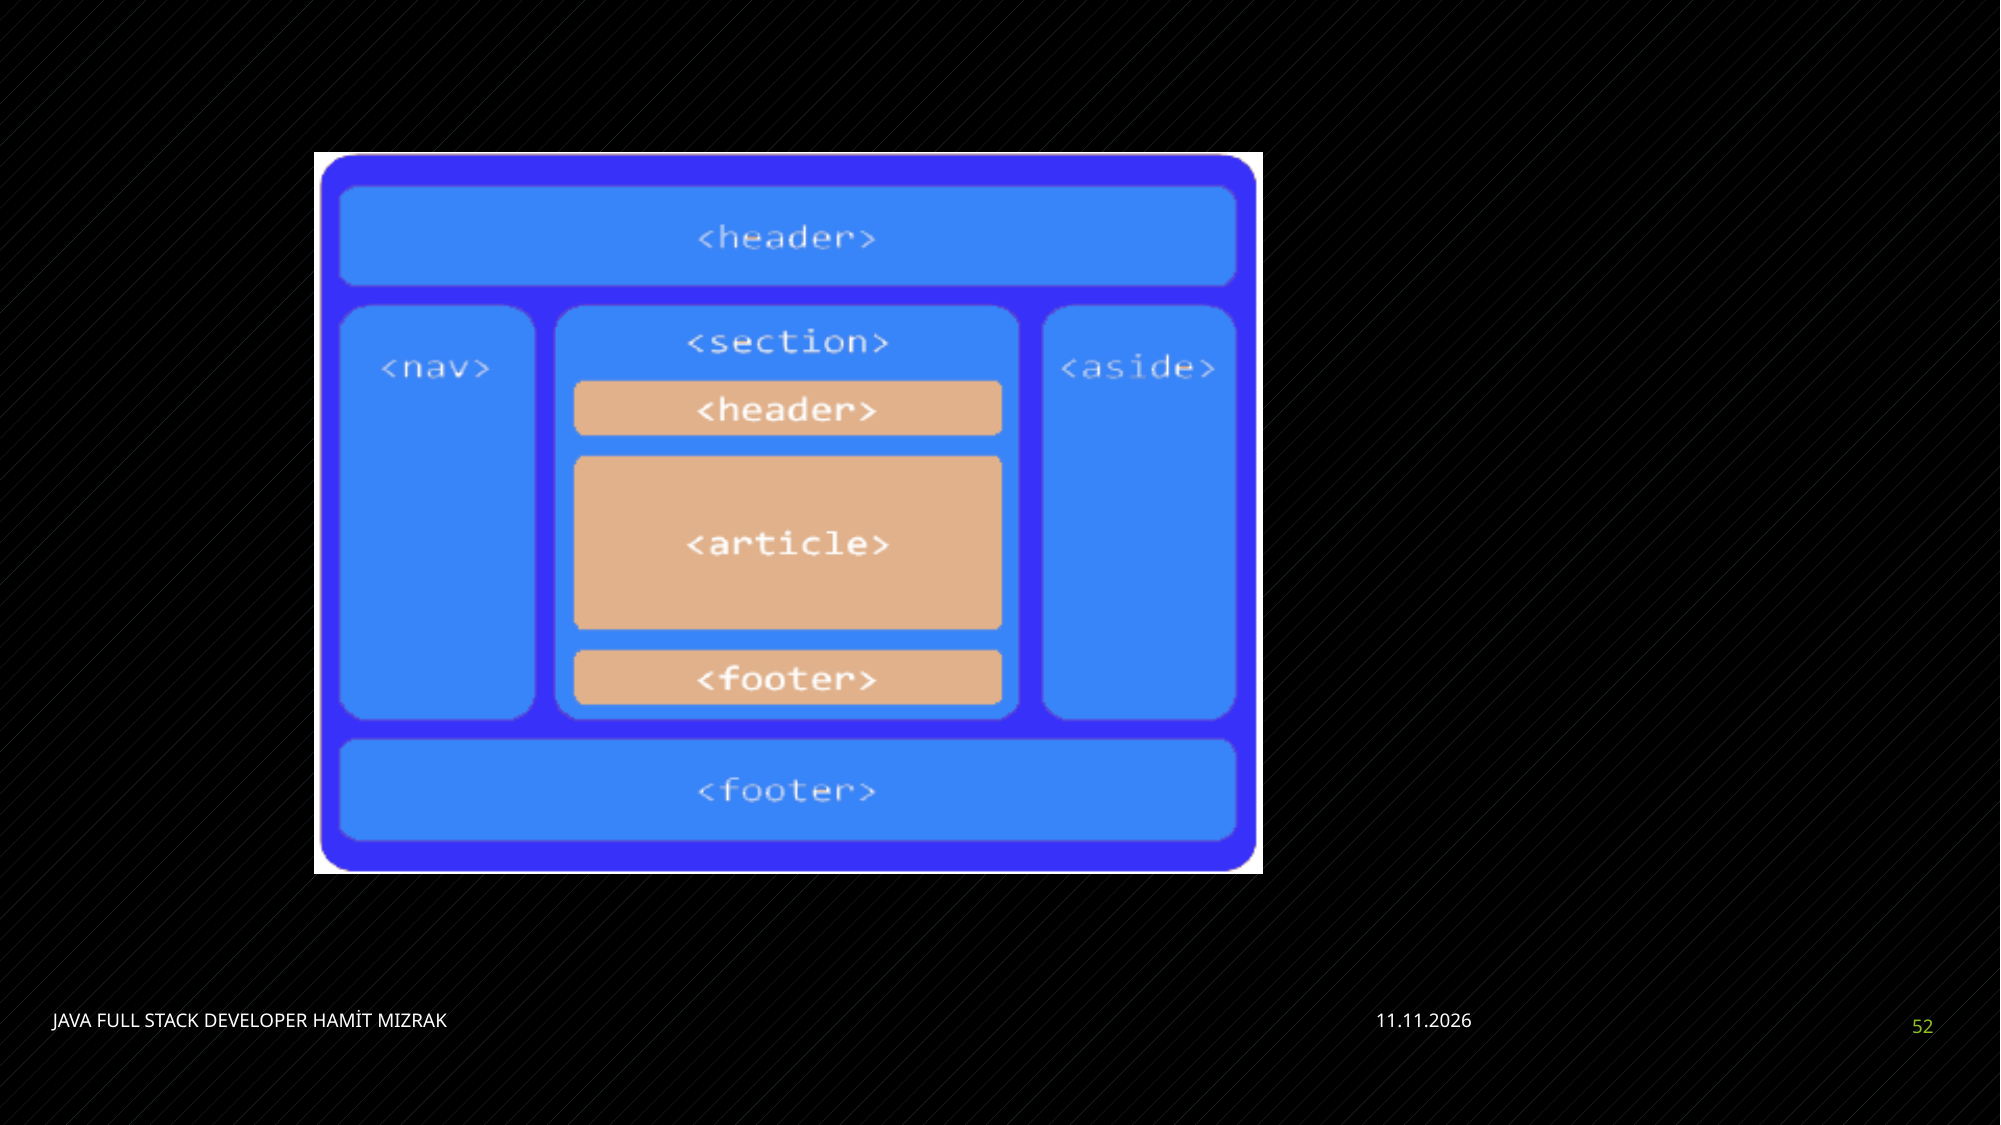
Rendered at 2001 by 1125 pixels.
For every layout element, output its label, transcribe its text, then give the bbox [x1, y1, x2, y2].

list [314, 152, 1263, 874]
slide_number 52 [1836, 997, 1949, 1058]
footer JAVA FULL STACK DEVELOPER HAMİT MIZRAK [37, 991, 1145, 1051]
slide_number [1181, 991, 1487, 1051]
